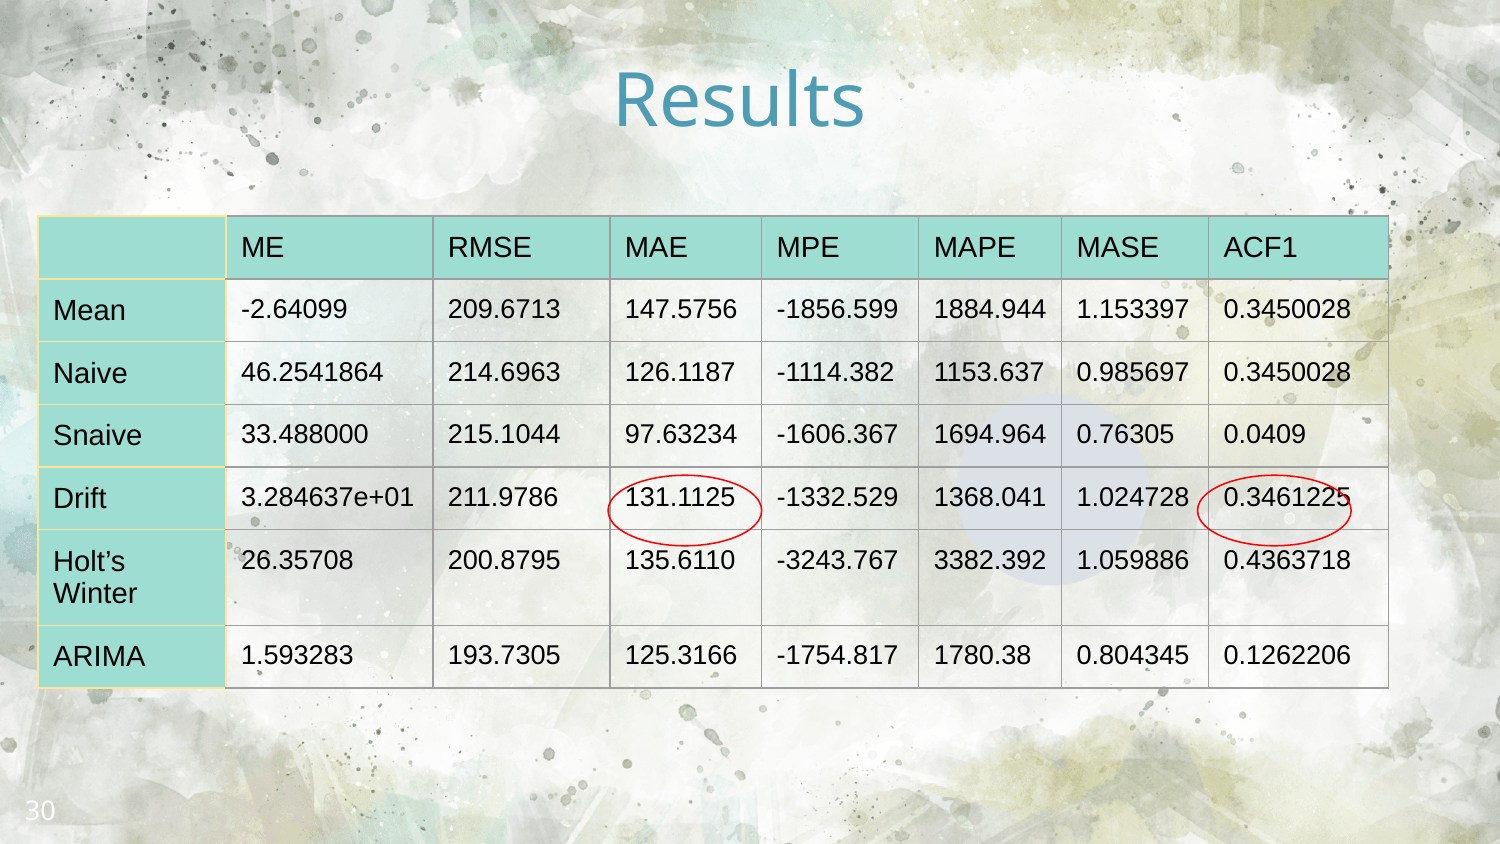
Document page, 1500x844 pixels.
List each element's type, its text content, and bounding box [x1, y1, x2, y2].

table_cell 214.6963 [434, 342, 609, 404]
table_cell 26.35708 [227, 530, 432, 625]
table_cell 1.153397 [1062, 280, 1208, 341]
table_header MAE [611, 217, 761, 278]
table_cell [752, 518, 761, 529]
table_header ACF1 [1209, 217, 1388, 278]
table_cell 209.6713 [434, 280, 609, 341]
table_cell Snaive [39, 405, 225, 466]
table_cell 131.1125 [611, 468, 761, 503]
table_header MASE [1062, 217, 1208, 278]
table_cell -1606.367 [762, 405, 918, 466]
title Results [364, 0, 1115, 142]
table_header RMSE [434, 217, 609, 278]
table_cell 0.985697 [1062, 342, 1208, 404]
table_cell 46.2541864 [227, 342, 432, 404]
table_cell 126.1187 [611, 342, 761, 404]
table_cell Drift [39, 468, 225, 529]
slide_number 30 [24, 779, 115, 844]
table_cell -2.64099 [227, 280, 432, 341]
table_cell 33.488000 [227, 405, 432, 466]
text_box [1197, 475, 1352, 546]
table_cell 0.3461225 [1209, 468, 1388, 529]
table_cell 0.3450028 [1209, 342, 1388, 404]
table_cell 135.6110 [611, 530, 761, 625]
table_cell ARIMA [39, 626, 225, 687]
table_cell -1332.529 [762, 468, 918, 529]
picture [0, 0, 1500, 844]
table_cell 1884.944 [919, 280, 1061, 341]
table_header MAPE [919, 217, 1061, 278]
table_cell 0.1262206 [1209, 626, 1388, 687]
table_header [39, 217, 225, 278]
table_cell Holt’s Winter [39, 530, 225, 625]
table_cell 215.1044 [434, 405, 609, 466]
table_header MPE [762, 217, 918, 278]
table_cell -3243.767 [762, 530, 918, 625]
table_cell 1153.637 [919, 342, 1061, 404]
table_cell 147.5756 [611, 280, 761, 341]
table_cell 193.7305 [434, 626, 609, 687]
table_cell 0.76305 [1062, 405, 1208, 466]
table_cell 0.3450028 [1209, 280, 1388, 341]
table_cell 125.3166 [611, 626, 761, 687]
table_cell 1.059886 [1062, 530, 1208, 625]
table_cell 97.63234 [611, 405, 761, 466]
table_cell Naive [39, 342, 225, 404]
table_cell 1.024728 [1062, 468, 1208, 529]
table_cell 0.804345 [1062, 626, 1208, 687]
table_cell 211.9786 [434, 468, 609, 529]
table_cell 0.0409 [1209, 405, 1388, 466]
table_cell -1856.599 [762, 280, 918, 341]
table_cell 0.4363718 [1209, 530, 1388, 625]
table_cell 3.284637e+01 [227, 468, 432, 529]
table_cell Mean [39, 280, 225, 341]
table_cell 1780.38 [919, 626, 1061, 687]
table_header ME [227, 217, 432, 278]
table_cell 1368.041 [919, 468, 1061, 529]
table_cell 200.8795 [434, 530, 609, 625]
text_box [608, 475, 762, 546]
table_cell 1694.964 [919, 405, 1061, 466]
table_cell -1754.817 [762, 626, 918, 687]
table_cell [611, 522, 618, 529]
table_cell 3382.392 [919, 530, 1061, 625]
table_cell -1114.382 [762, 342, 918, 404]
table_cell 1.593283 [227, 626, 432, 687]
